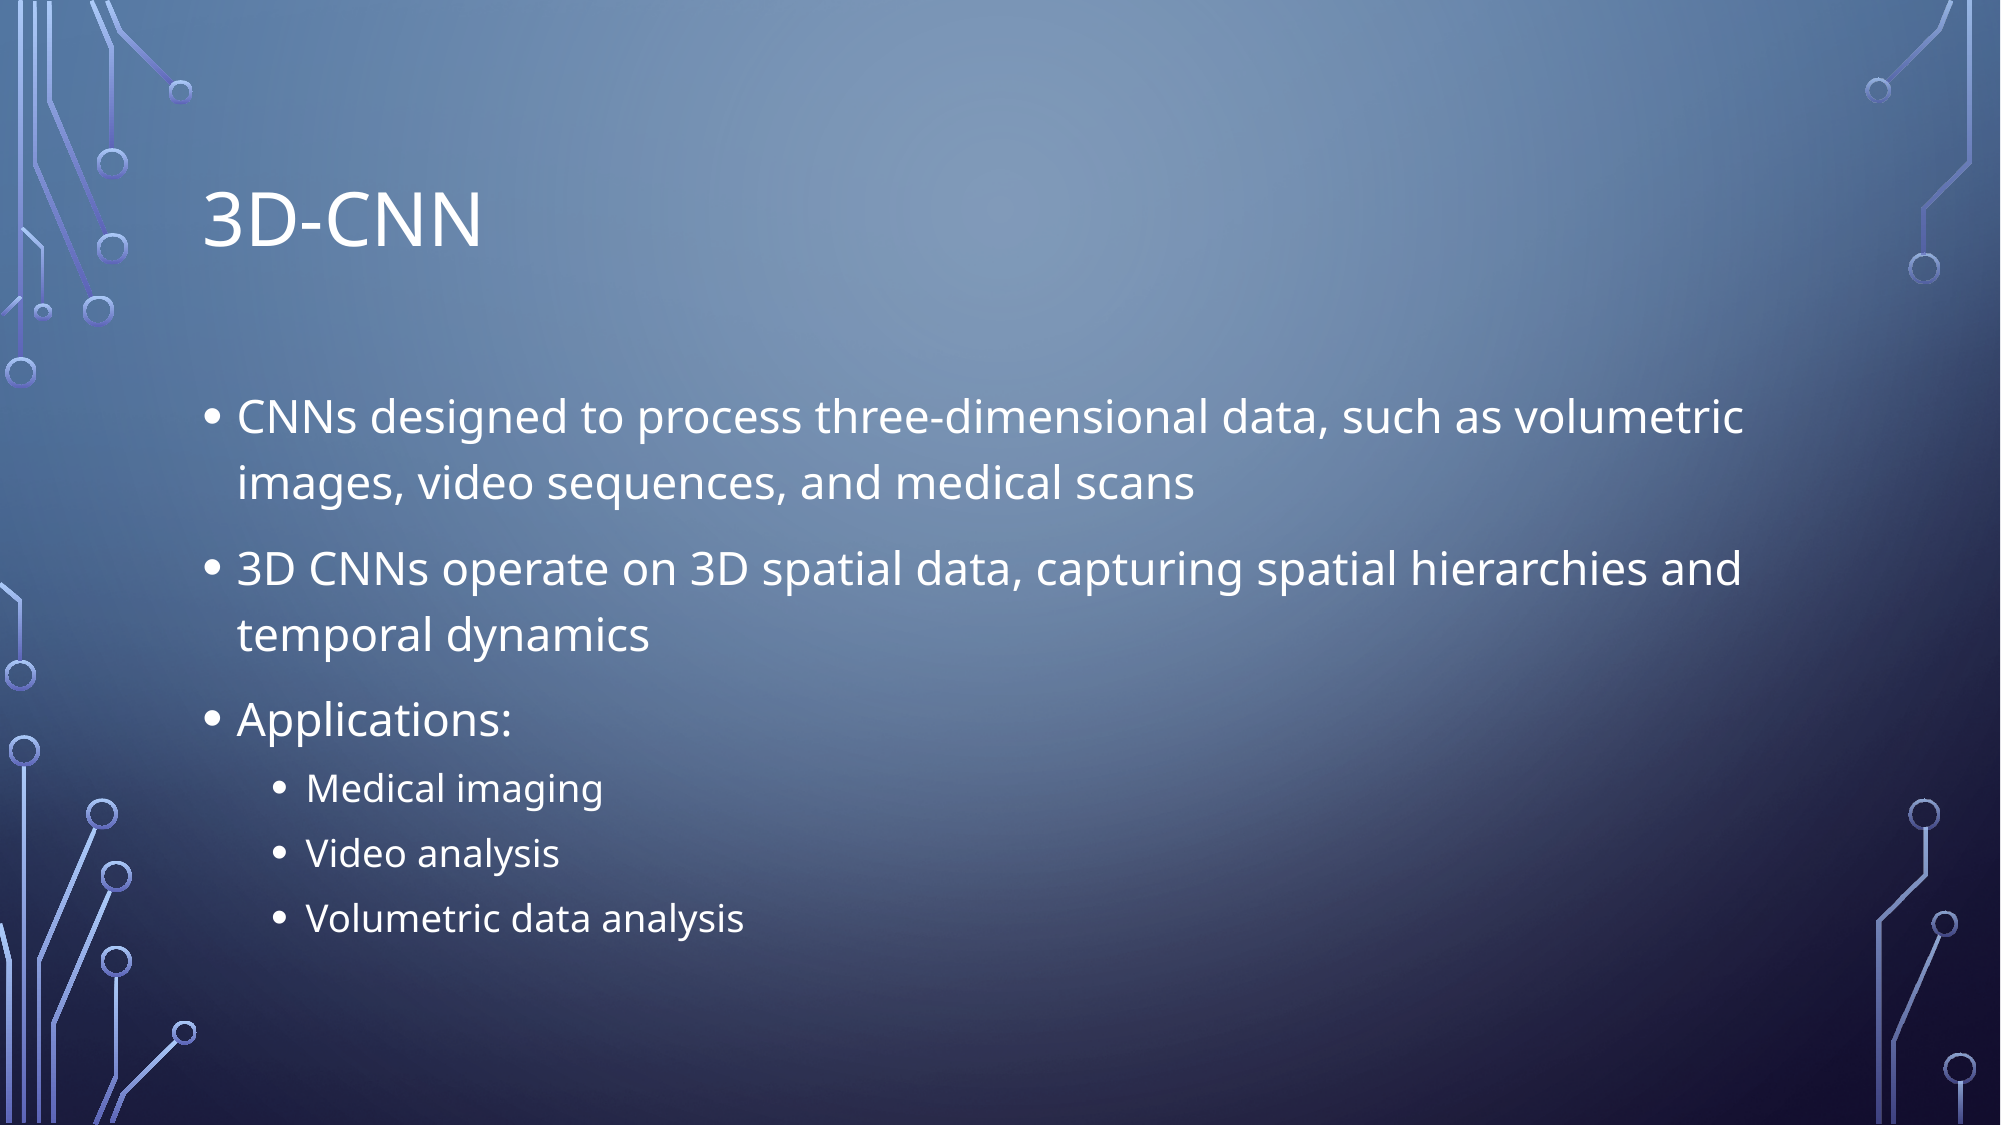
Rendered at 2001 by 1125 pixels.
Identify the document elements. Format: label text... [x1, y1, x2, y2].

title 3D-CNN [187, 101, 1813, 344]
list CNNs designed to process three-dimensional data, such as volumetric images, video sequences, and medical scans 3D CNNs operate on 3D spatial data, capturing spatial hierarchies and temporal dynamics Applications: Medical imaging Video analysis Volumetric data analysis [187, 369, 1813, 950]
